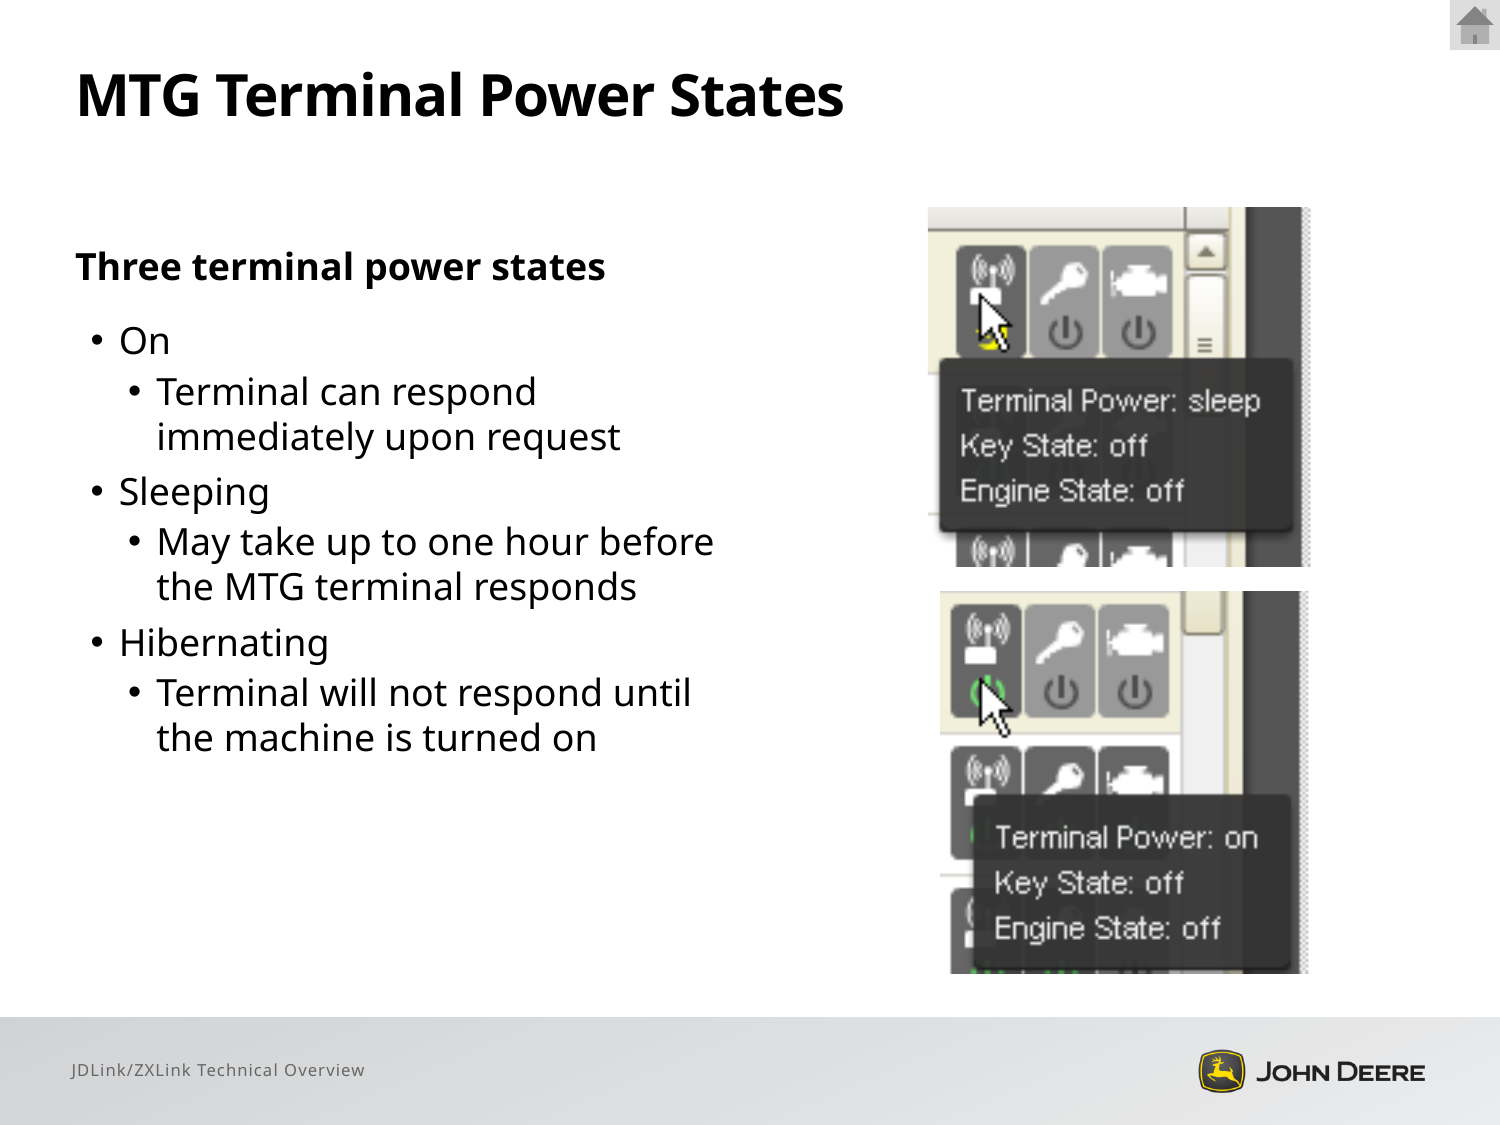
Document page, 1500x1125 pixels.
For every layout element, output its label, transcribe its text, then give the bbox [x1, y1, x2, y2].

picture [927, 207, 1311, 567]
list On Terminal can respond immediately upon request Sleeping May take up to one hour before the MTG terminal responds Hibernating Terminal will not respond until the machine is turned on [75, 317, 730, 975]
list Three terminal power states [75, 214, 730, 289]
picture [939, 590, 1309, 974]
picture [0, 1017, 1500, 1125]
title MTG Terminal Power States [75, 48, 1425, 155]
